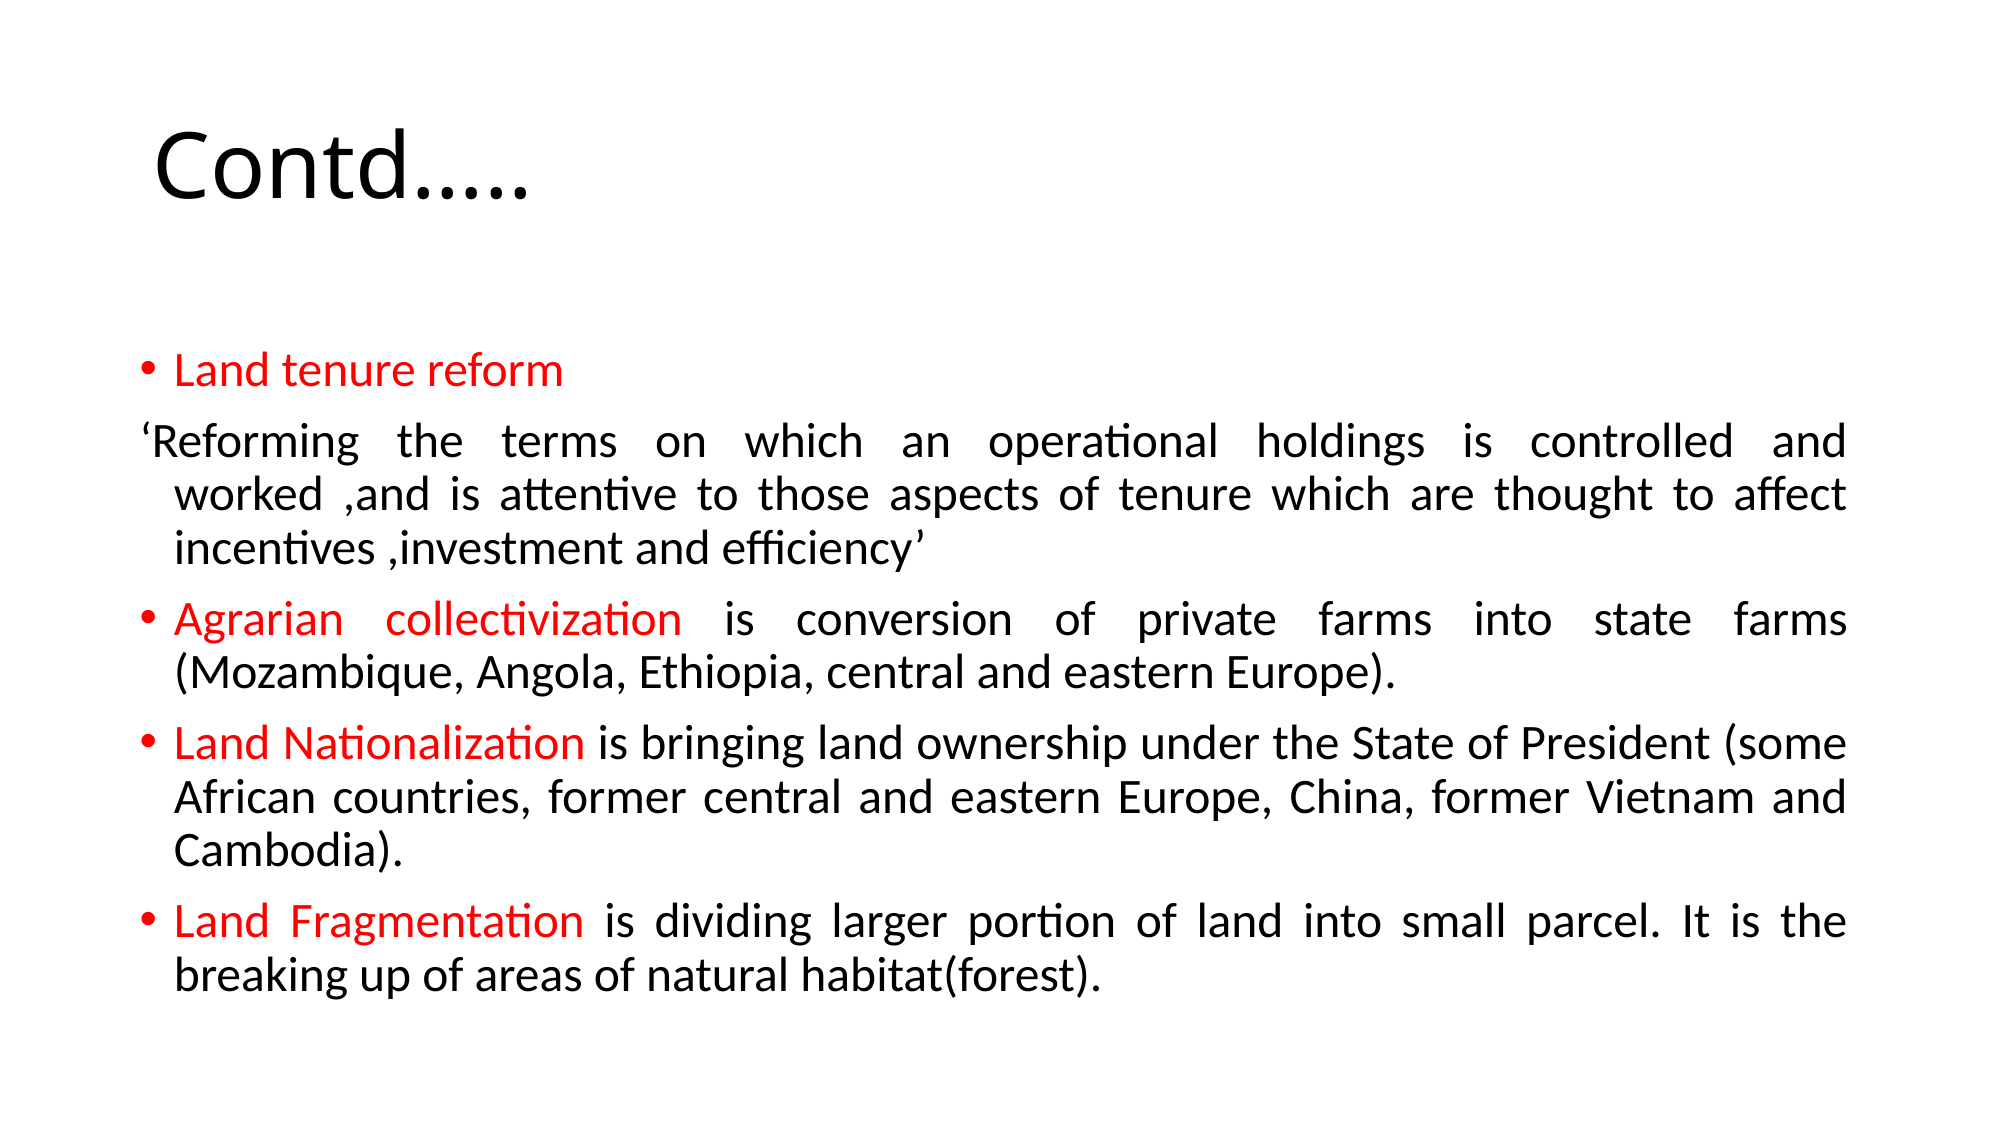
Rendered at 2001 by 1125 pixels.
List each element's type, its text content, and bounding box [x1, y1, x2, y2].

title Contd….. [137, 59, 1863, 258]
list Land tenure reform ‘Reforming the terms on which an operational holdings is controlled and worked ,and is attentive to those aspects of tenure which are thought to affect incentives ,investment and efficiency’ Agrarian collectivization is conversion of private farms into state farms (Mozambique, Angola, Ethiopia, central and eastern Europe). Land Nationalization is bringing land ownership under the State of President (some African countries, former central and eastern Europe, China, former Vietnam and Cambodia). Land Fragmentation is dividing larger portion of land into small parcel. It is the breaking up of areas of natural habitat(forest). [124, 258, 1863, 1014]
